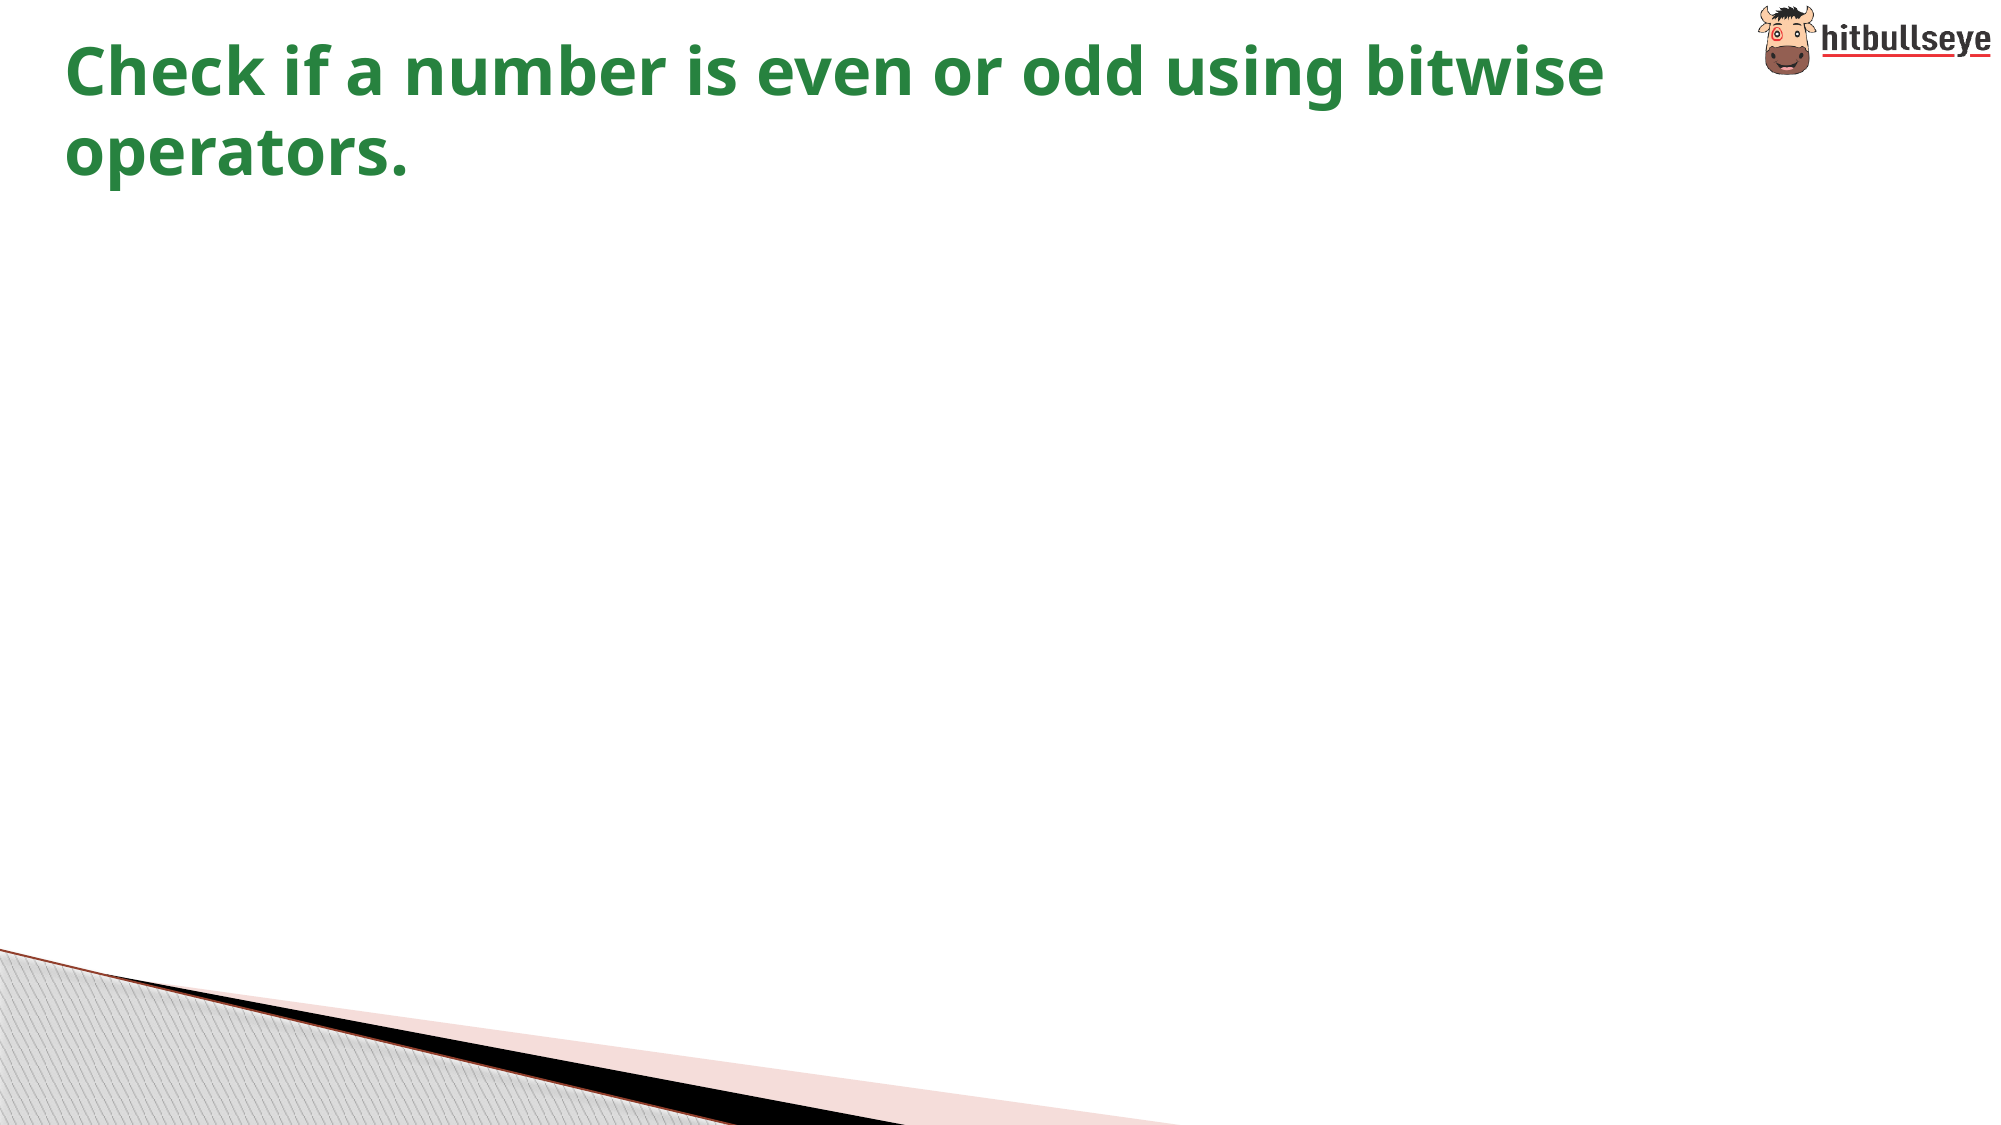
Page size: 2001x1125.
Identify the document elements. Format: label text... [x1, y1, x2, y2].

text_box Check if a number is even or odd using bitwise operators. [49, 21, 1705, 197]
picture [1748, 0, 2000, 81]
